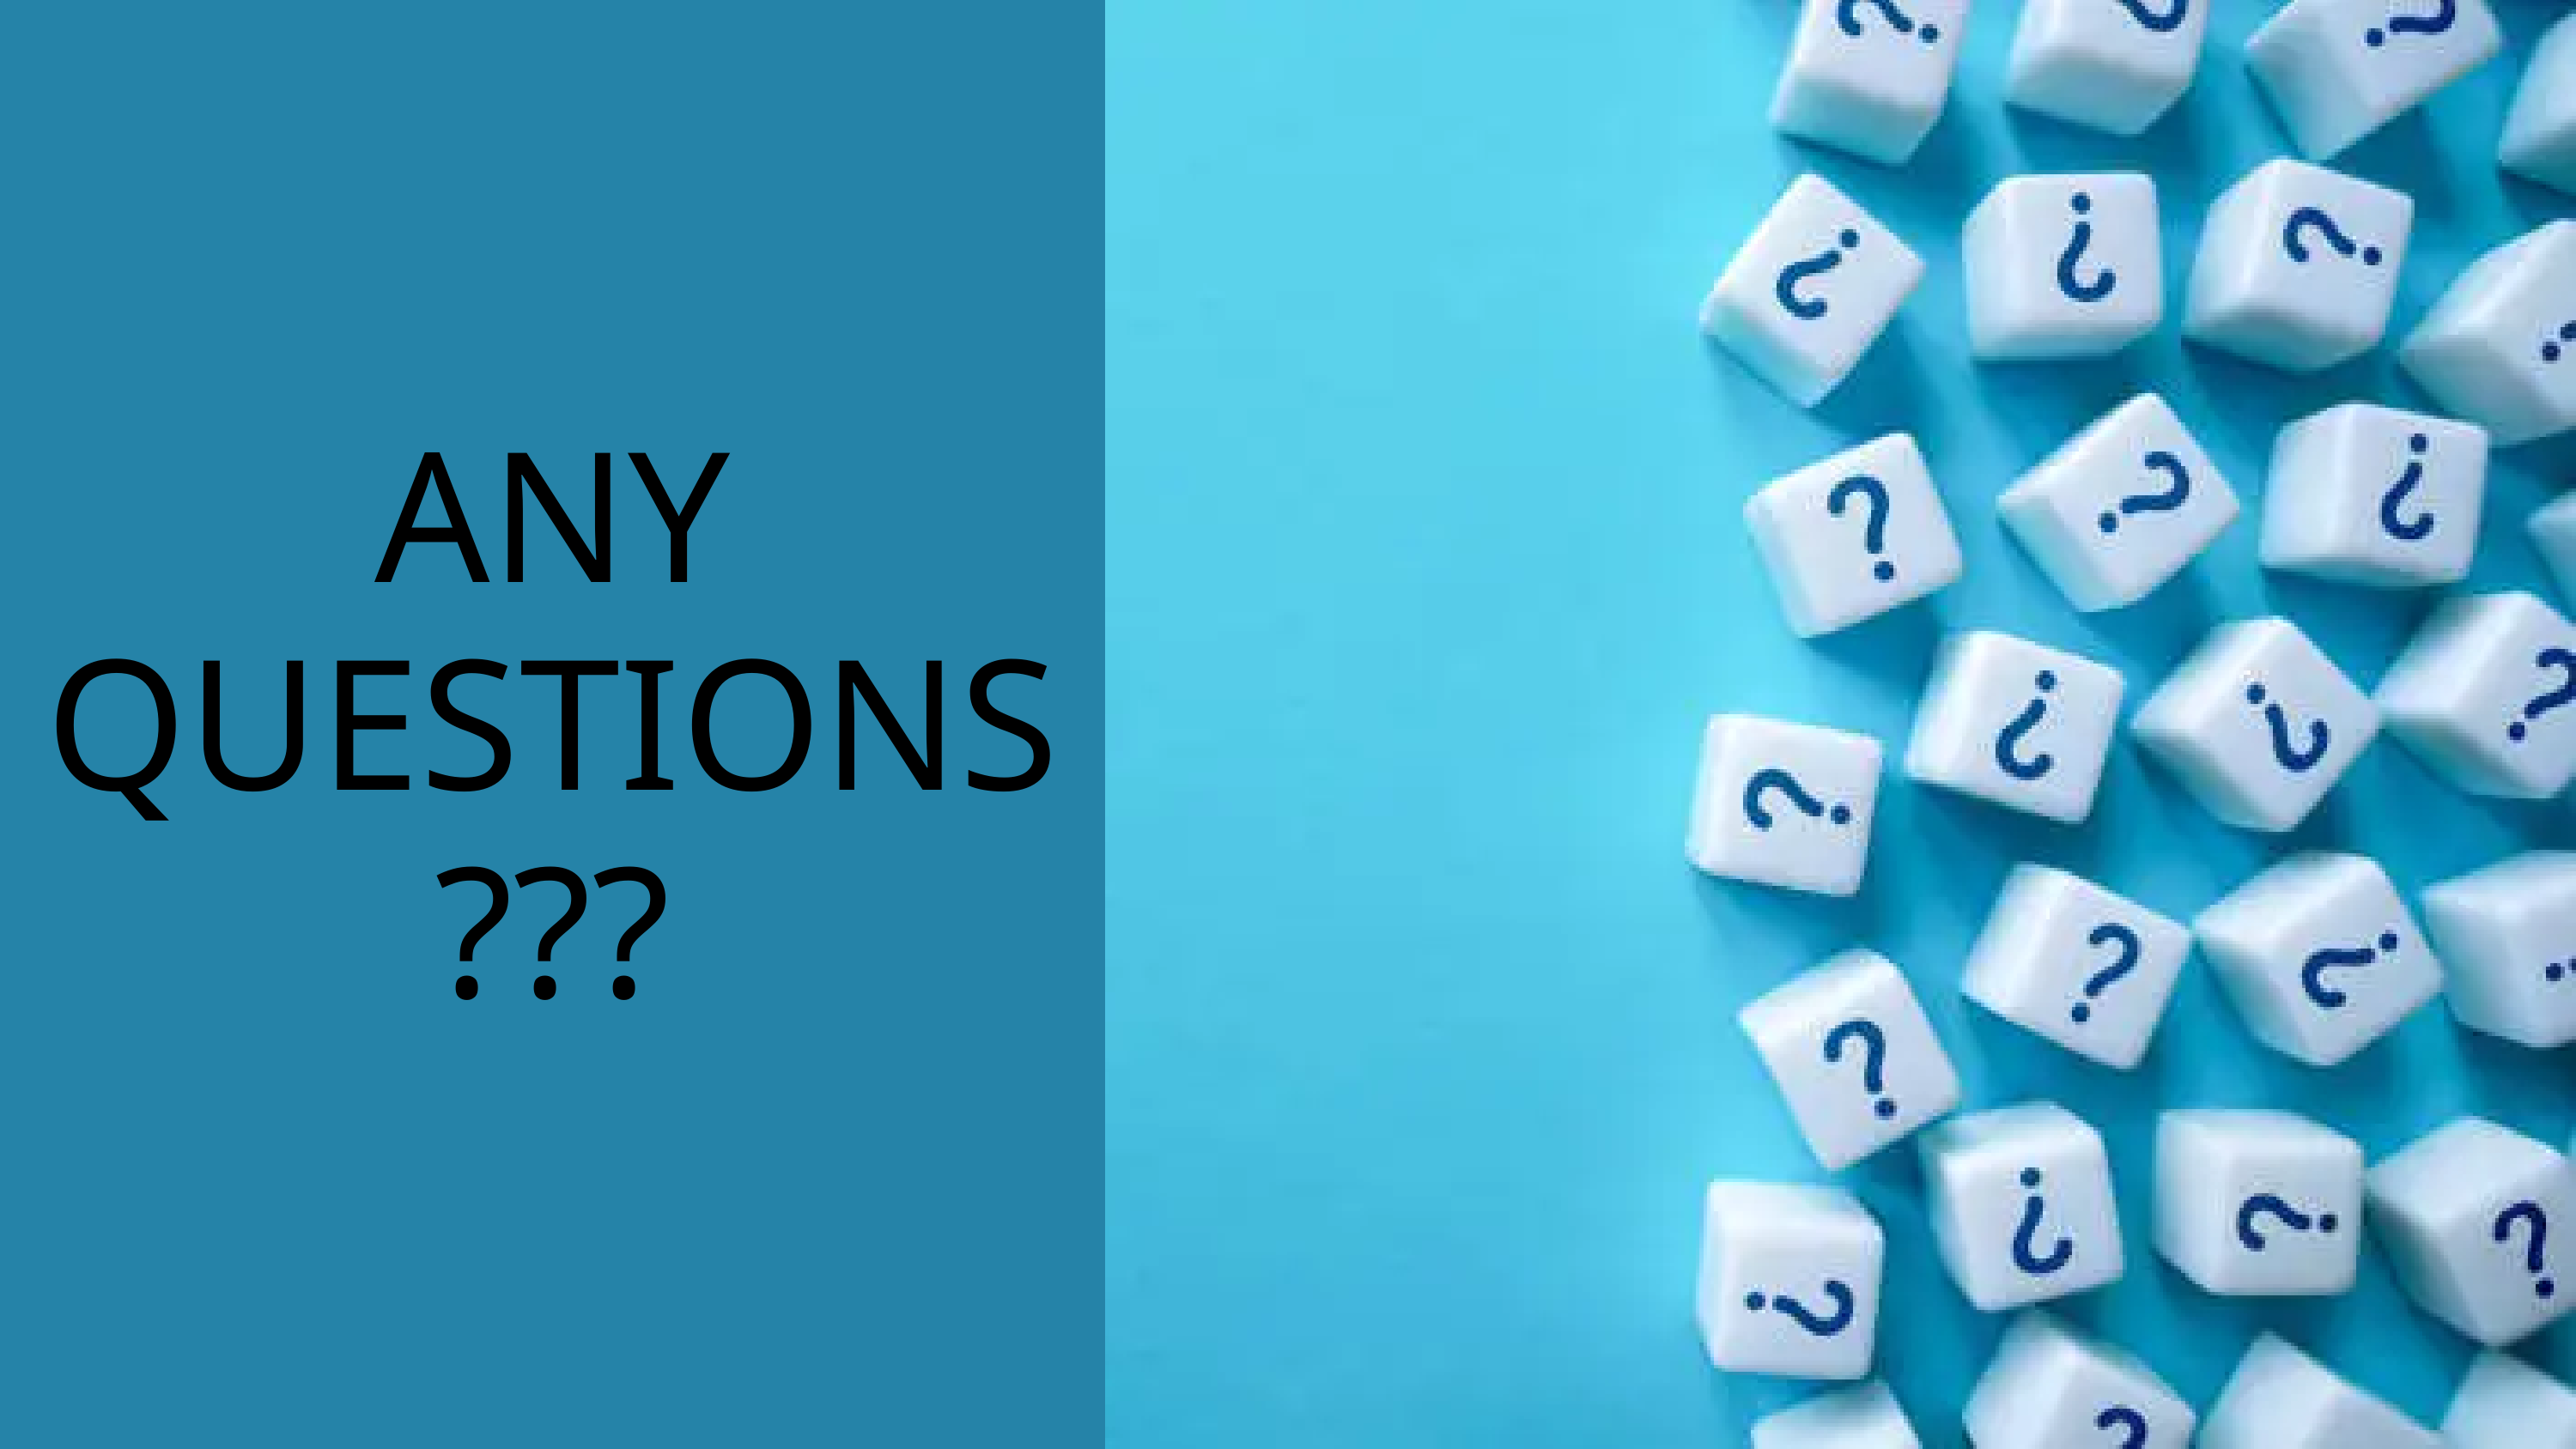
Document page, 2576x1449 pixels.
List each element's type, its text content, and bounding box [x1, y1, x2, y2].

text_box [1105, 0, 2576, 1449]
text_box ANY QUESTIONS ??? [0, 410, 1106, 1034]
